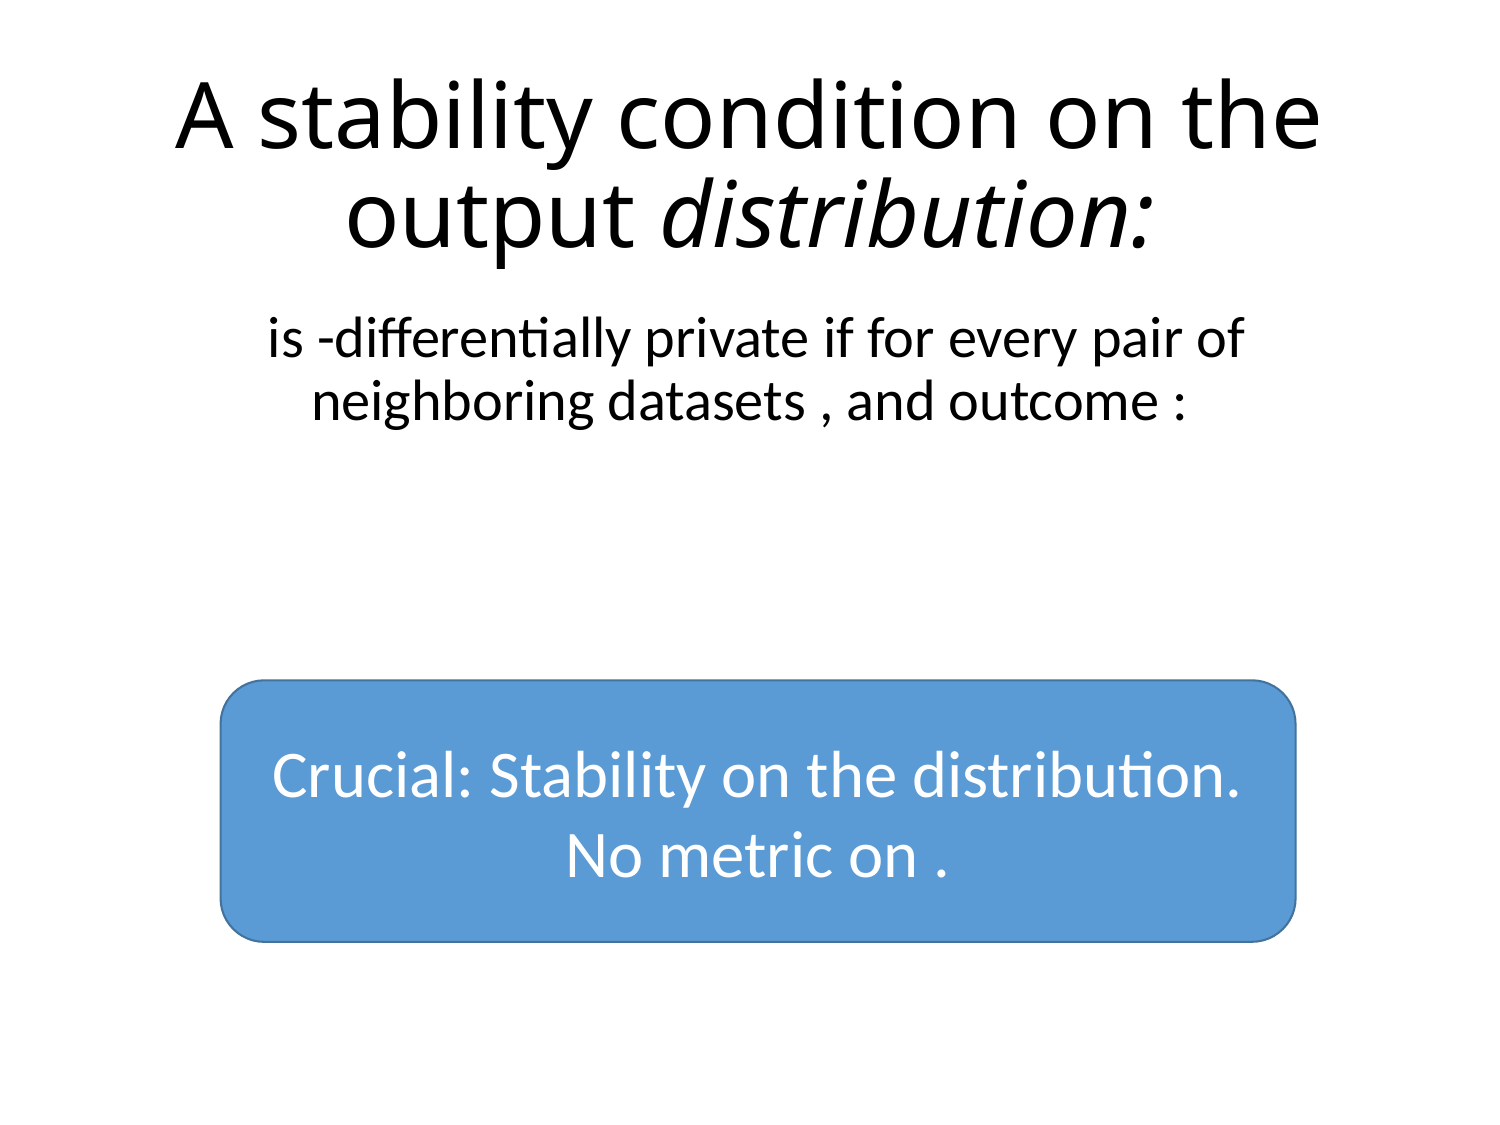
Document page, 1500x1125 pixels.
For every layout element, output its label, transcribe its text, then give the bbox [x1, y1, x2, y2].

title A stability condition on the output distribution: [103, 59, 1397, 278]
